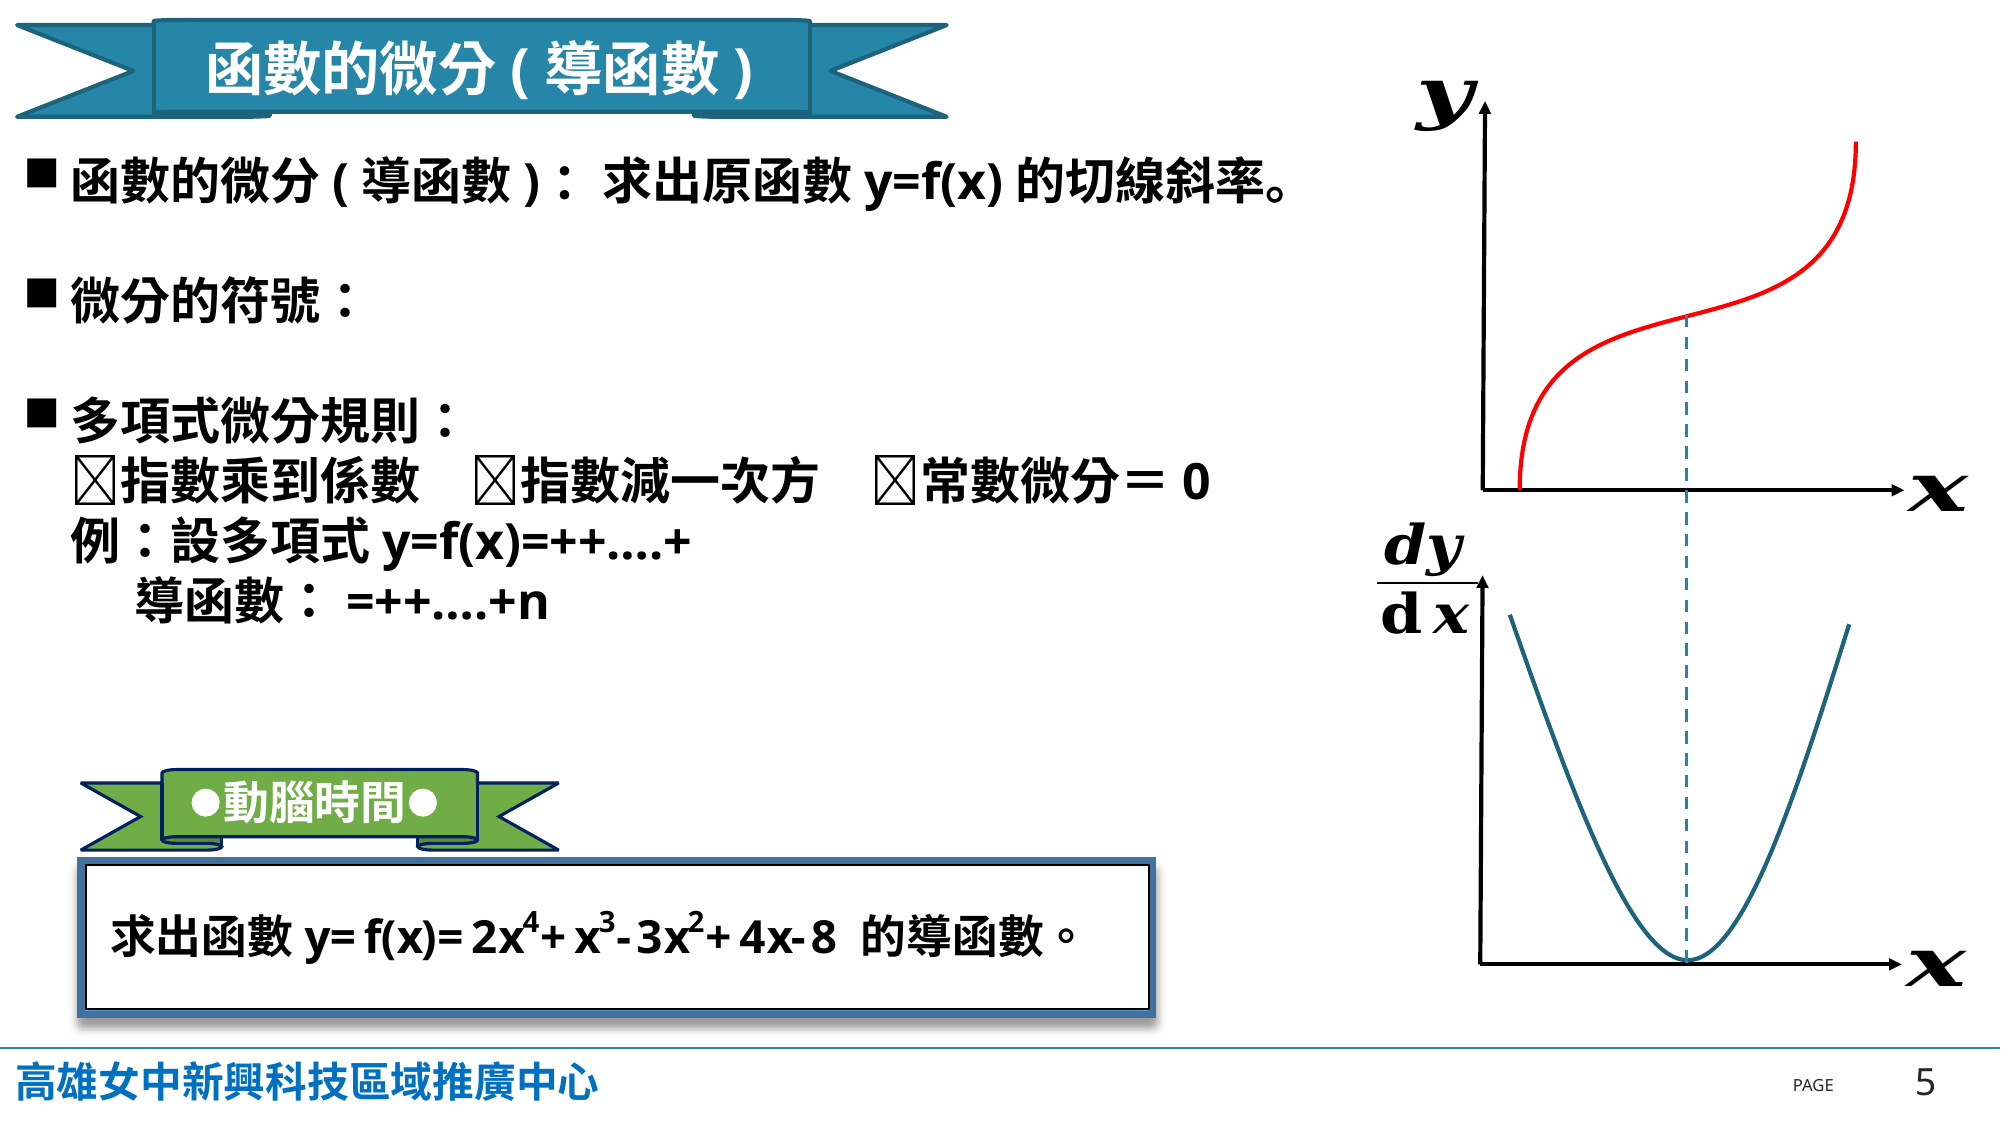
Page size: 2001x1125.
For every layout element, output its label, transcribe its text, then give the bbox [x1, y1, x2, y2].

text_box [1513, 147, 1863, 485]
text_box 高雄女中新興科技區域推廣中心 [0, 1057, 636, 1114]
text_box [60, 749, 1266, 1047]
text_box [1692, 619, 1852, 962]
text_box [1482, 101, 1486, 491]
text_box [1507, 614, 1682, 962]
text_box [16, 19, 947, 118]
